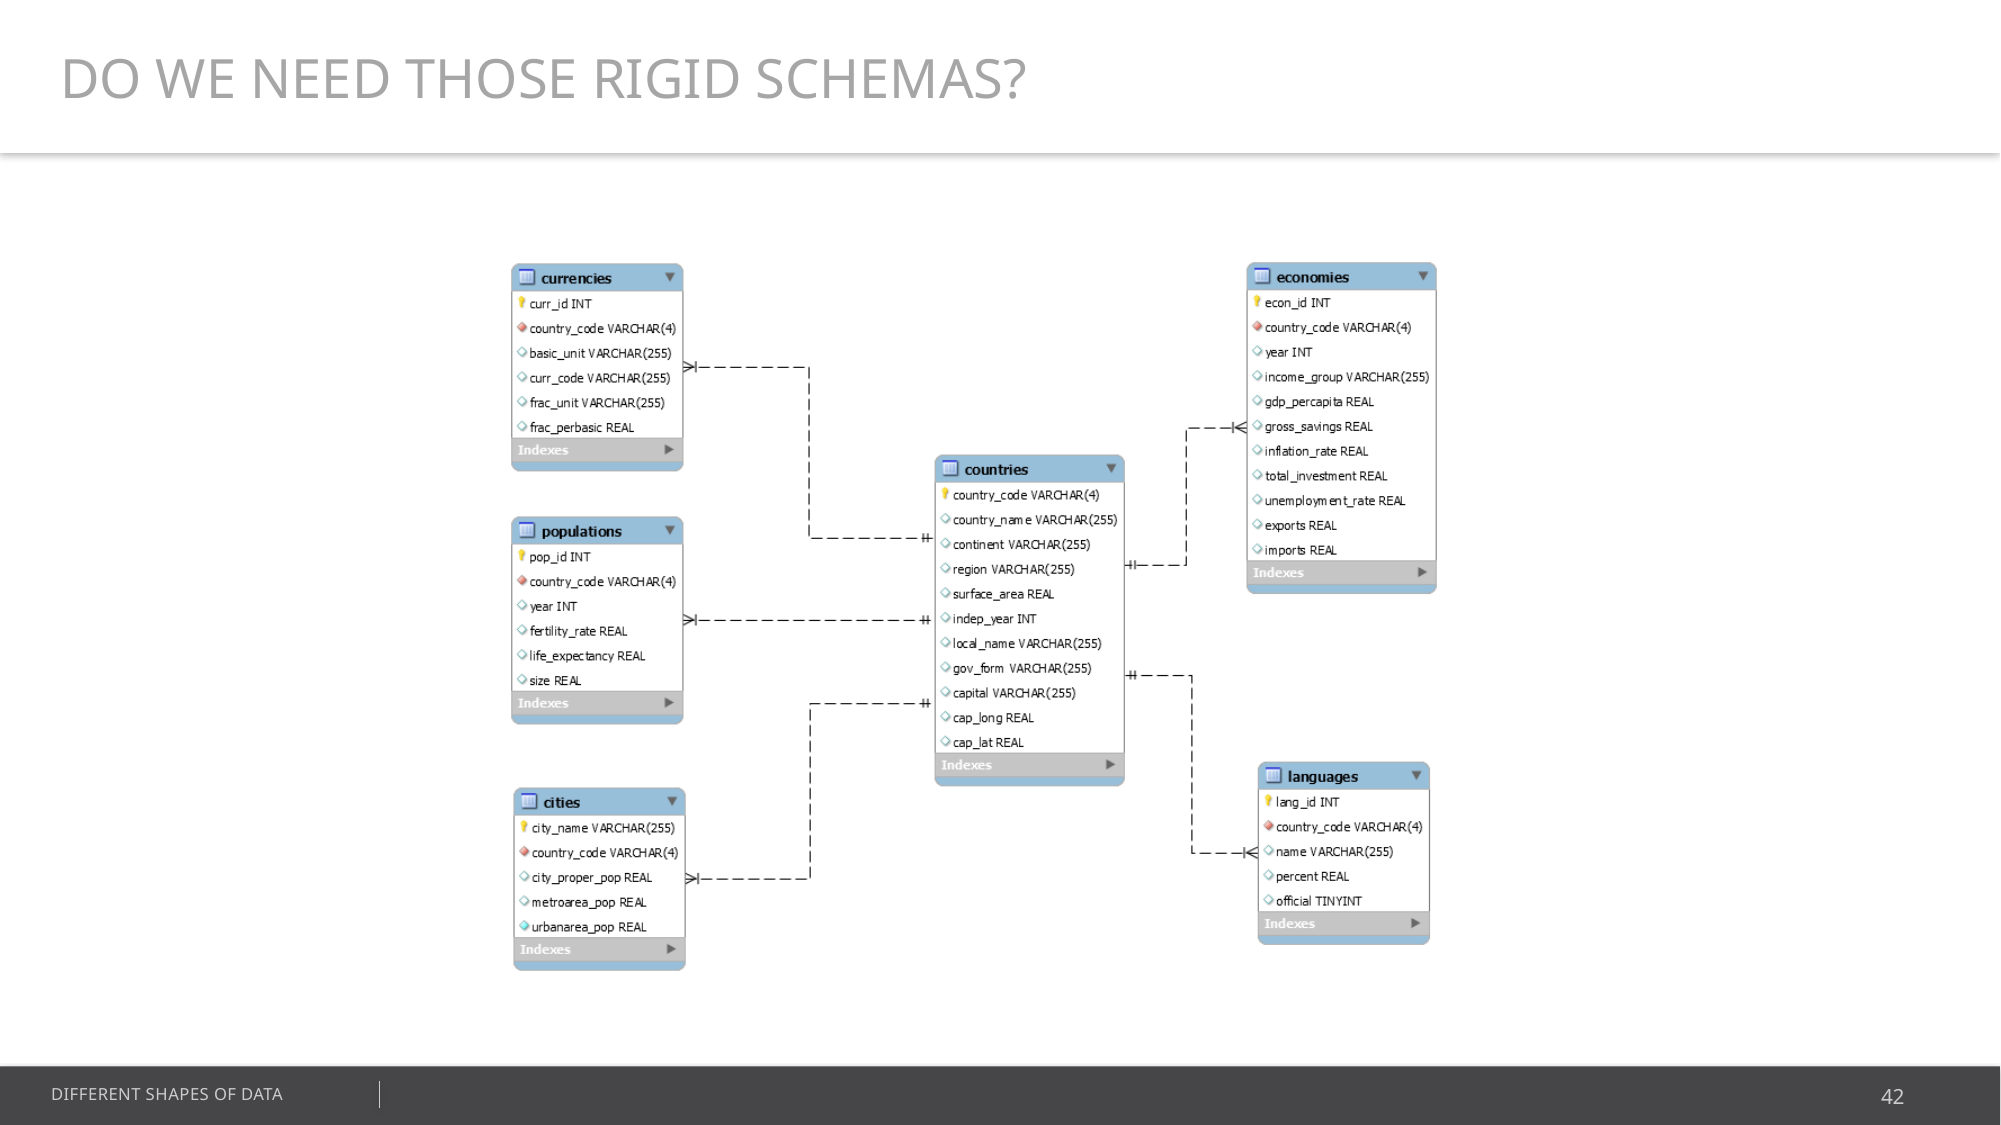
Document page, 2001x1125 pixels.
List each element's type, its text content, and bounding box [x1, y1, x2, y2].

list DO WE NEED THOSE RIGID SCHEMAS? [0, 0, 2000, 153]
picture [500, 251, 1447, 981]
